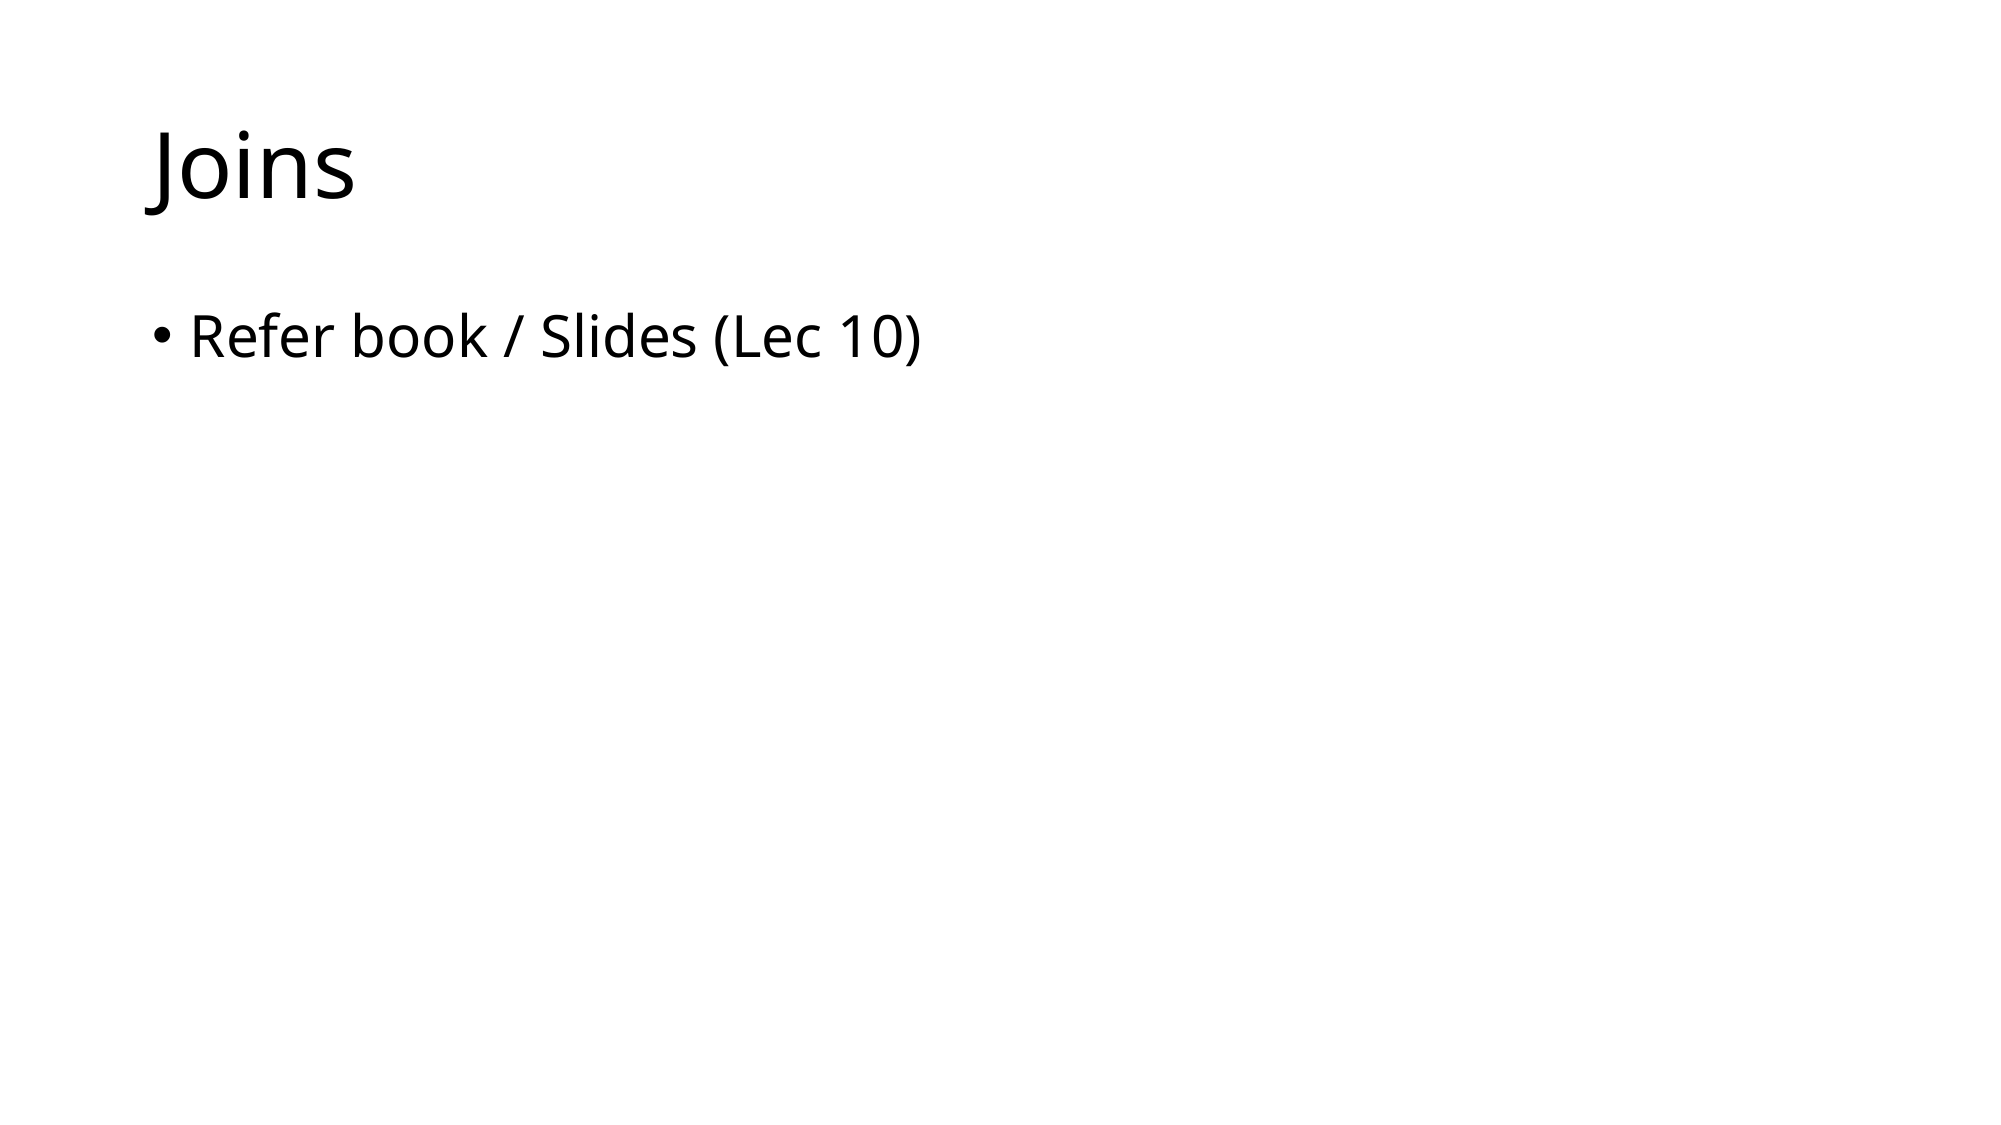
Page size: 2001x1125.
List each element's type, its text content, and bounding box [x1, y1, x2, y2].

title Joins [137, 59, 1863, 278]
list Refer book / Slides (Lec 10) [137, 299, 1863, 1014]
